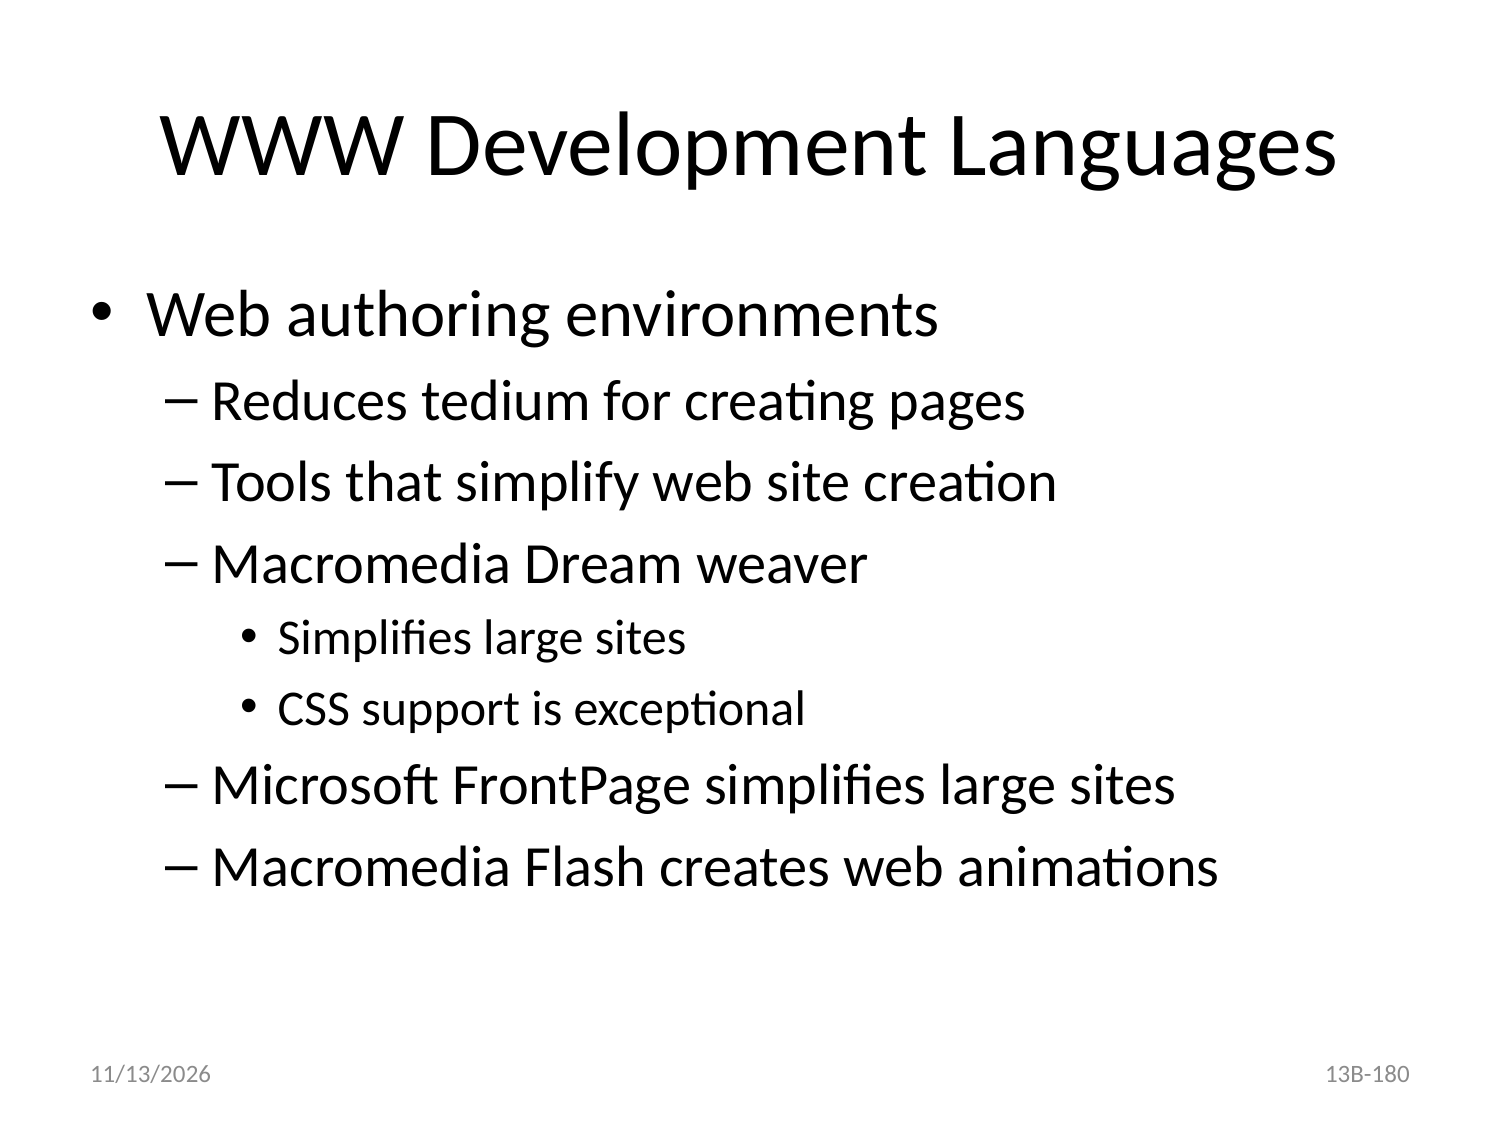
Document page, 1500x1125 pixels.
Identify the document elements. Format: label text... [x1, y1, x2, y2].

title WWW Development Languages [75, 45, 1425, 233]
list Web authoring environments Reduces tedium for creating pages Tools that simplify web site creation Macromedia Dream weaver Simplifies large sites CSS support is exceptional Microsoft FrontPage simplifies large sites Macromedia Flash creates web animations [75, 262, 1425, 1005]
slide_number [75, 1042, 425, 1103]
slide_number 13B-180 [1074, 1042, 1425, 1103]
